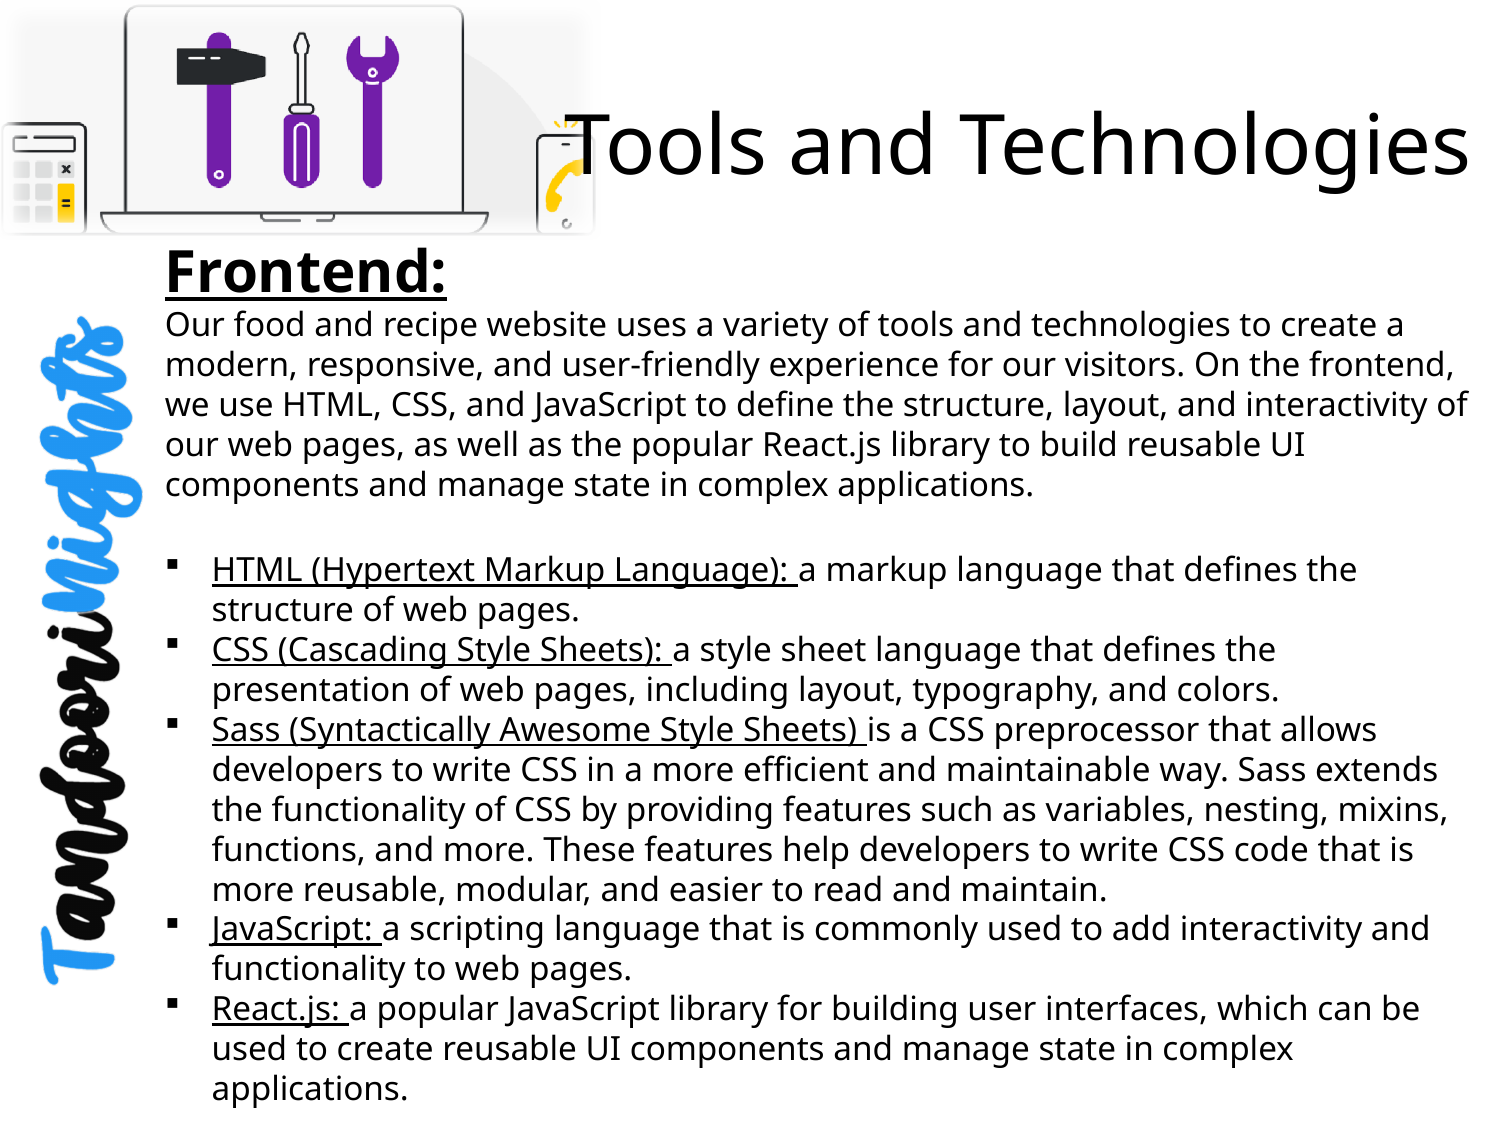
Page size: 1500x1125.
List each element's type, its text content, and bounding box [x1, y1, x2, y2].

picture [0, 0, 601, 1003]
text_box Tools and Technologies [604, 83, 1500, 199]
text_box Frontend: Our food and recipe website uses a variety of tools and technologies to create a modern, responsive, and user-friendly experience for our visitors. On the frontend, we use HTML, CSS, and JavaScript to define the structure, layout, and interactivity of our web pages, as well as the popular React.js library to build reusable UI components and manage state in complex applications. HTML (Hypertext Markup Language): a markup language that defines the structure of web pages. CSS (Cascading Style Sheets): a style sheet language that defines the presentation of web pages, including layout, typography, and colors. Sass (Syntactically Awesome Style Sheets) is a CSS preprocessor that allows developers to write CSS in a more efficient and maintainable way. Sass extends the functionality of CSS by providing features such as variables, nesting, mixins, functions, and more. These features help developers to write CSS code that is more reusable, modular, and easier to read and maintain. JavaScript: a scripting language that is commonly used to add interactivity and functionality to web pages. React.js: a popular JavaScript library for building user interfaces, which can be used to create reusable UI components and manage state in complex applications. [149, 226, 1488, 1115]
